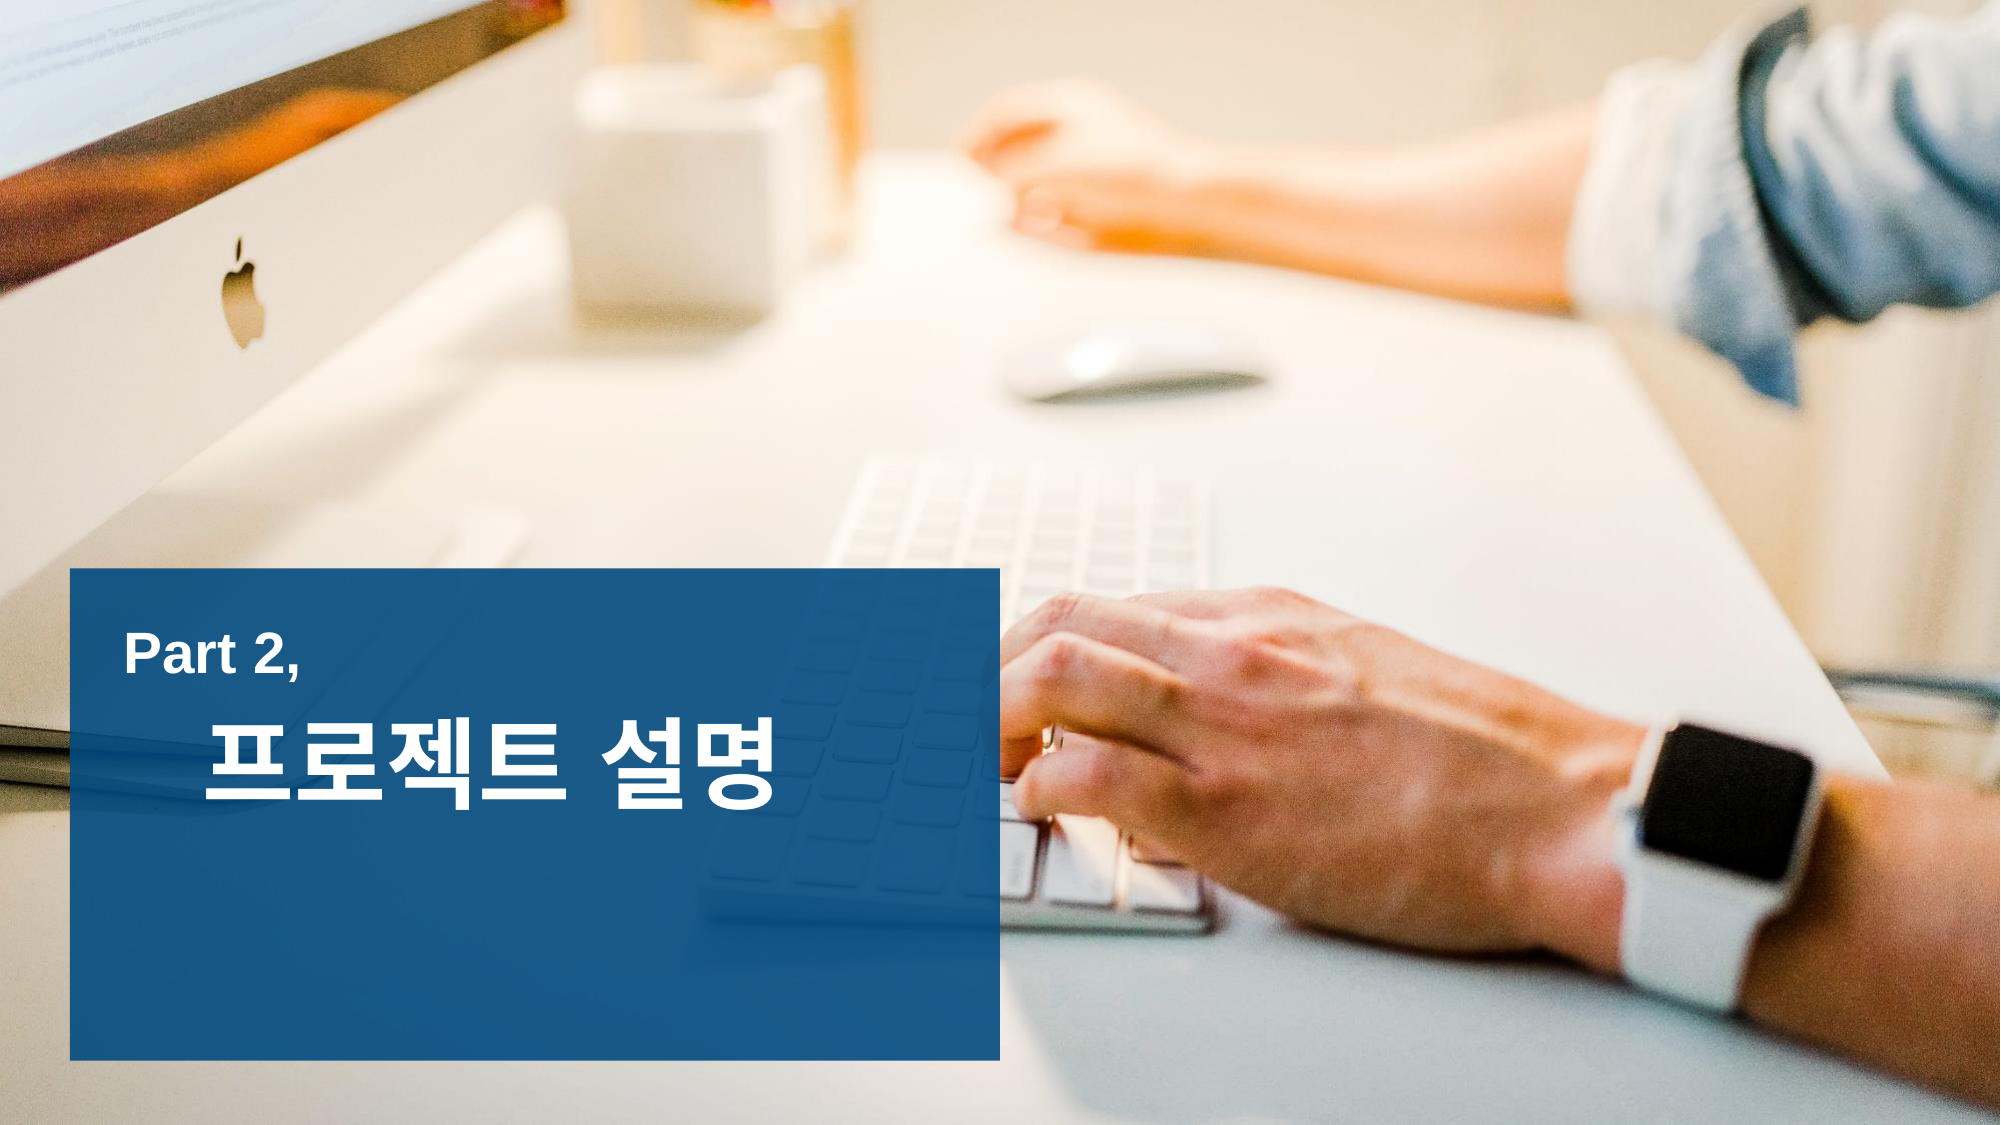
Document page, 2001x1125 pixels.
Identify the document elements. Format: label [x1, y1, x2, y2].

picture [0, 0, 2000, 1125]
text_box [69, 568, 1000, 1061]
